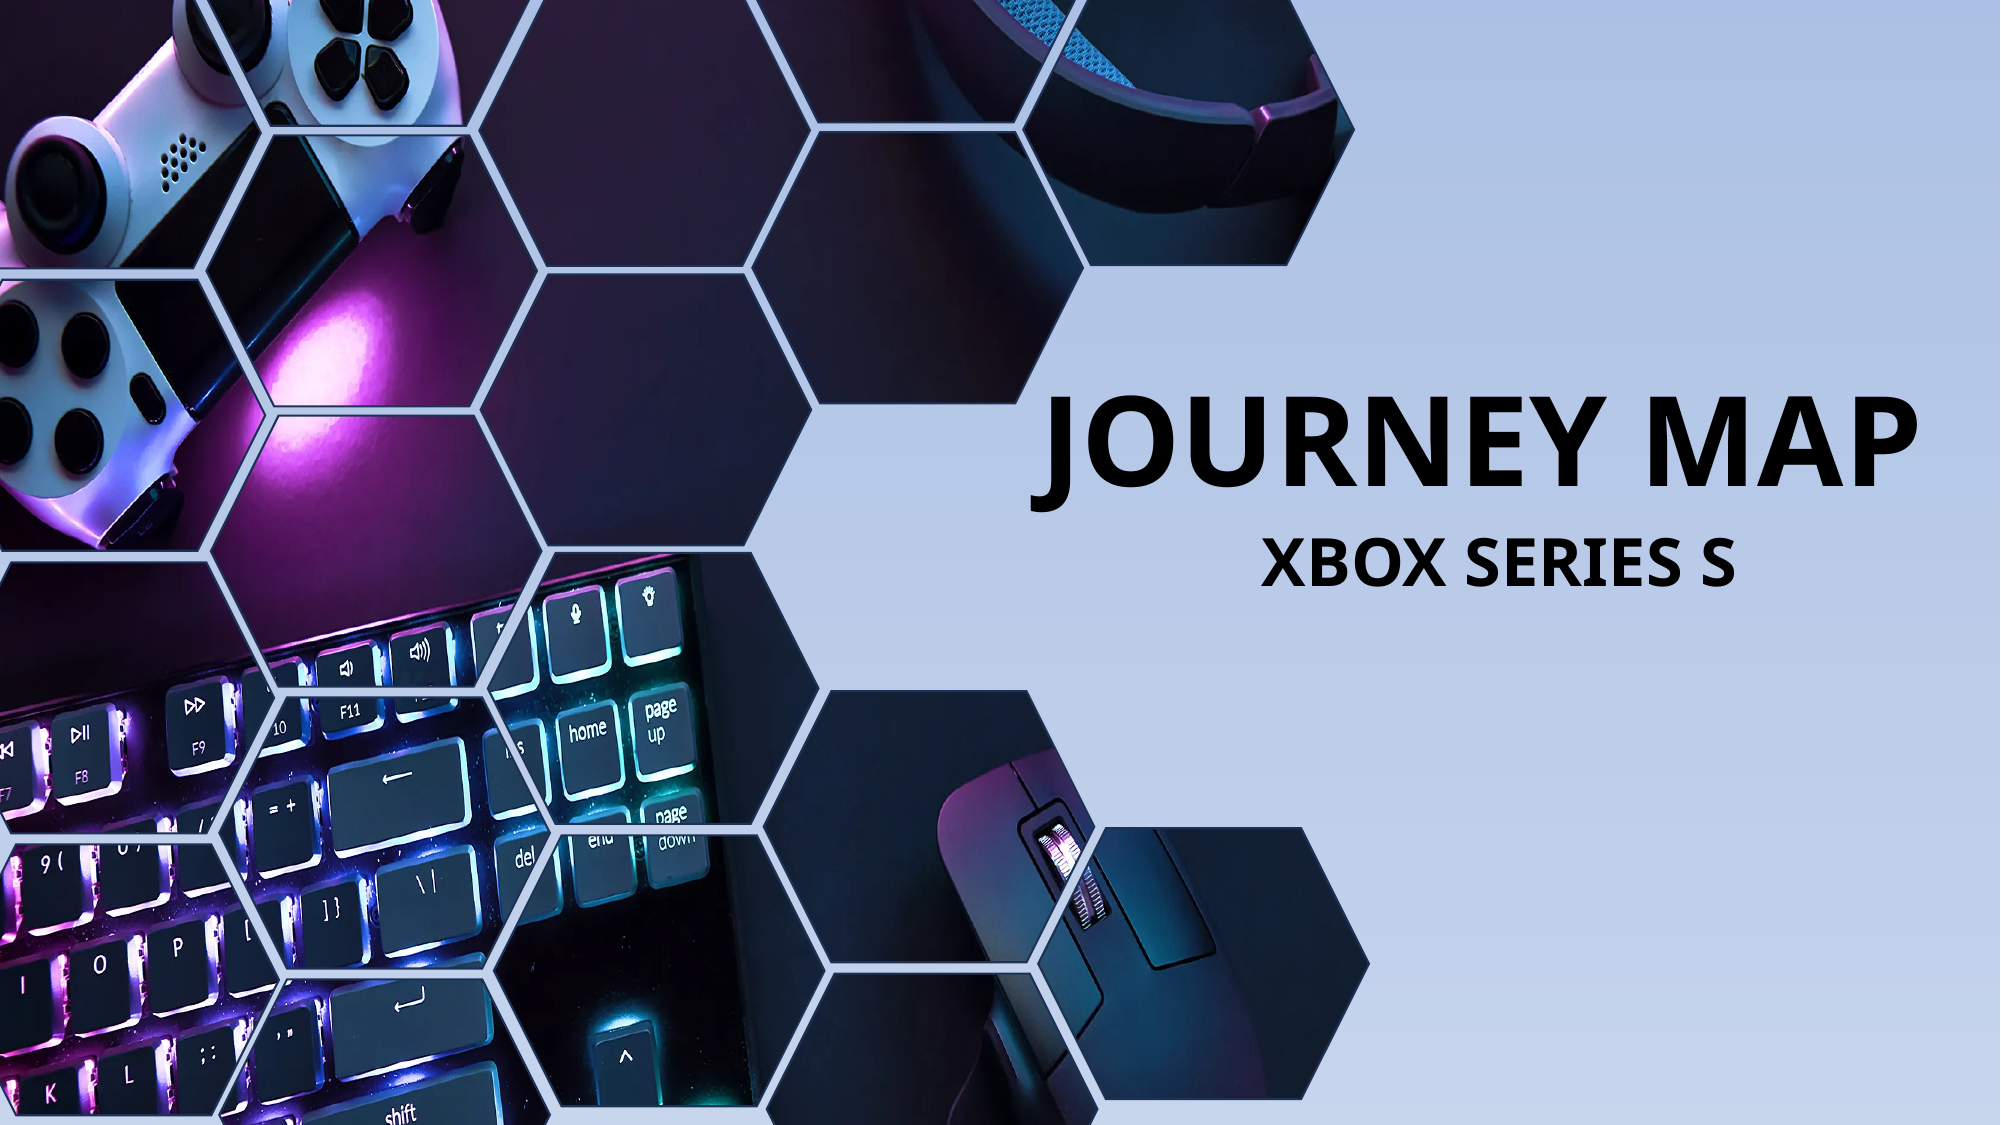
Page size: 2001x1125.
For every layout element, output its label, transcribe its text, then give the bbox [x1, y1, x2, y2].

text_box [209, 414, 543, 688]
text_box [1037, 827, 1371, 1101]
text_box [1022, 0, 1356, 267]
text_box [205, 134, 539, 408]
text_box [486, 551, 820, 825]
text_box [479, 273, 813, 547]
text_box [0, 0, 262, 270]
text_box [765, 972, 1099, 1125]
text_box [762, 690, 1096, 964]
text_box [492, 834, 826, 1108]
text_box [751, 131, 1085, 405]
text_box [206, 0, 531, 127]
text_box [218, 696, 552, 970]
text_box [218, 978, 552, 1125]
title JOURNEY MAP [999, 232, 1963, 521]
text_box [478, 0, 812, 267]
text_box [756, 0, 1076, 124]
text_box [0, 843, 281, 1117]
text_box [0, 278, 267, 552]
subtitle XBOX SERIES S [1097, 520, 1902, 678]
text_box [0, 561, 276, 835]
